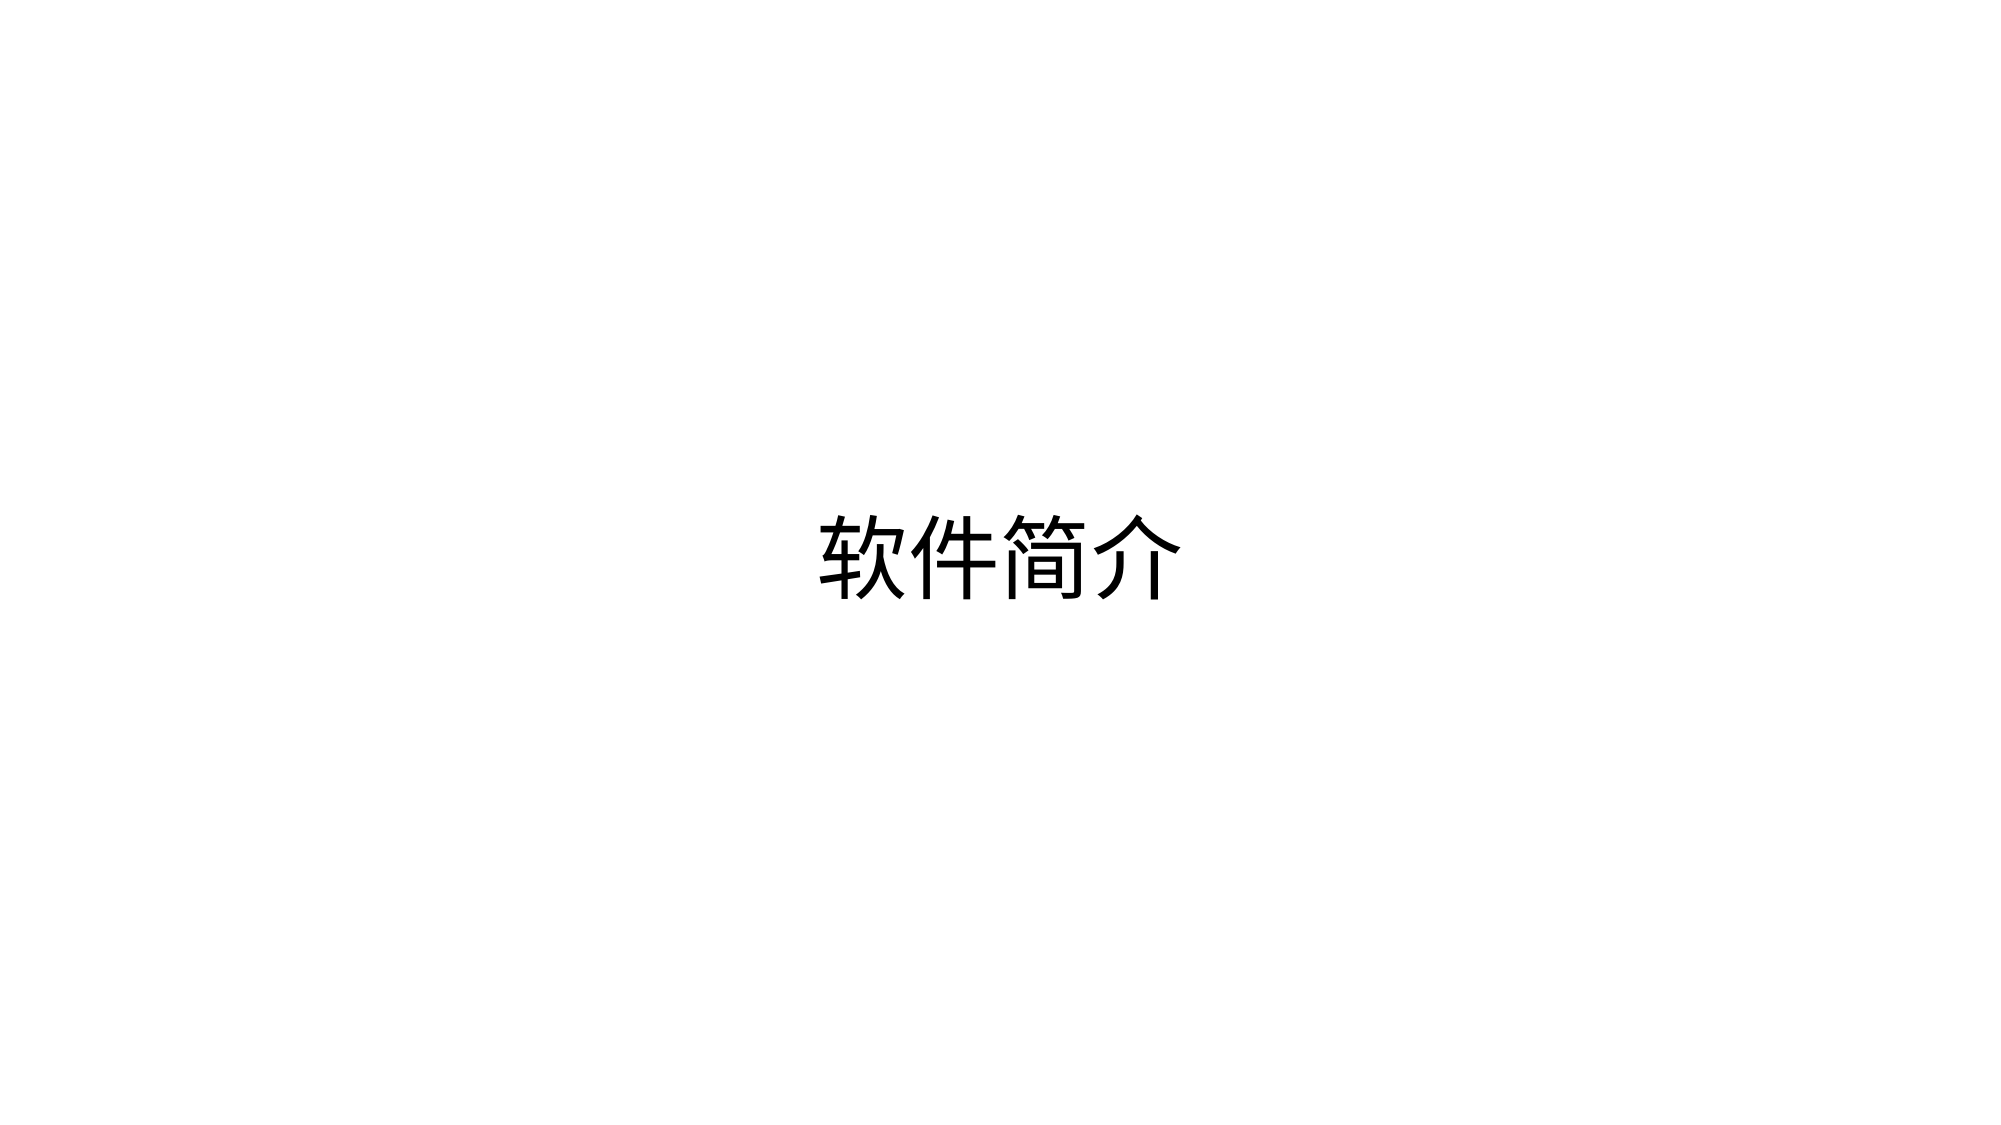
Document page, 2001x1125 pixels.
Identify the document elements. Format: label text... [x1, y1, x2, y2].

title 软件简介 [646, 453, 1354, 672]
